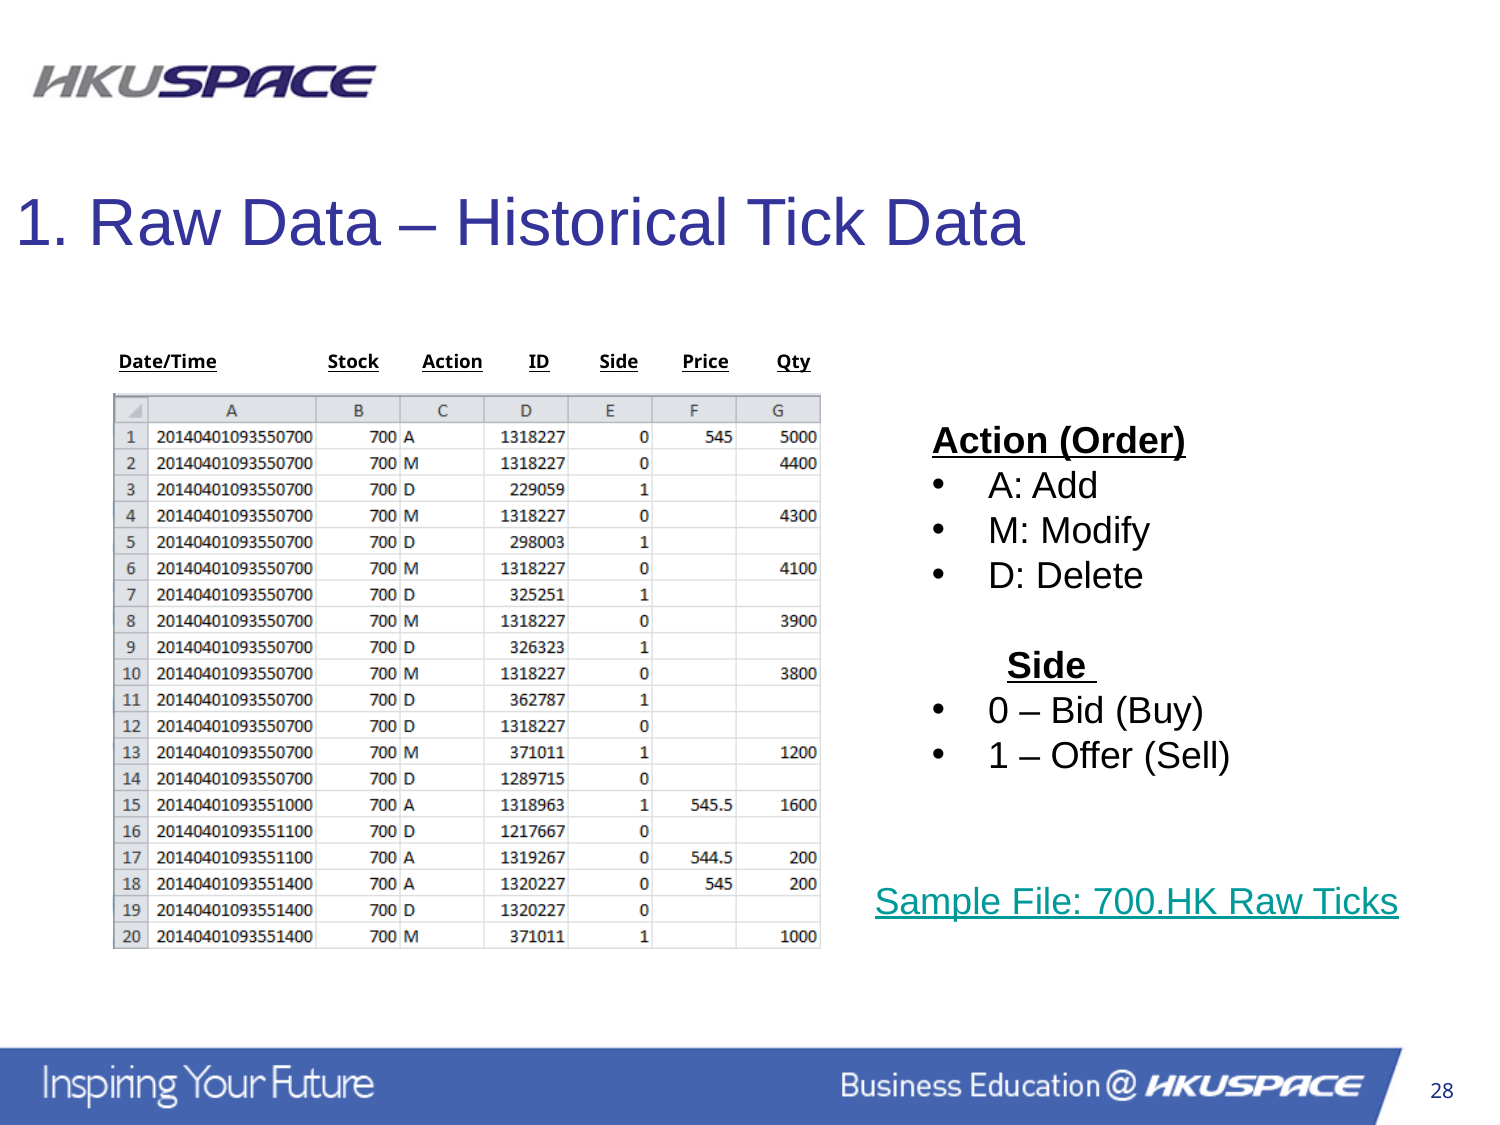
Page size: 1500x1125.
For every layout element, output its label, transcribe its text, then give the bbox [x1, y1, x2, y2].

text_box [64, 278, 1483, 1047]
text_box Sample File: 700.HK Raw Ticks [859, 869, 1414, 930]
text_box Action (Order) A: Add M: Modify D: Delete Side 0 – Bid (Buy) 1 – Offer (Sell) [917, 408, 1247, 784]
slide_number 28 [1415, 1070, 1499, 1125]
table_header Side [585, 341, 667, 382]
table_header Date/Time [103, 341, 313, 382]
table_header ID [514, 341, 585, 382]
picture [0, 0, 1500, 1125]
table_header Qty [762, 341, 958, 382]
table_header Action [407, 341, 514, 382]
title 1. Raw Data – Historical Tick Data [0, 101, 1325, 266]
table_header Stock [313, 341, 407, 382]
table_header Price [667, 341, 762, 382]
